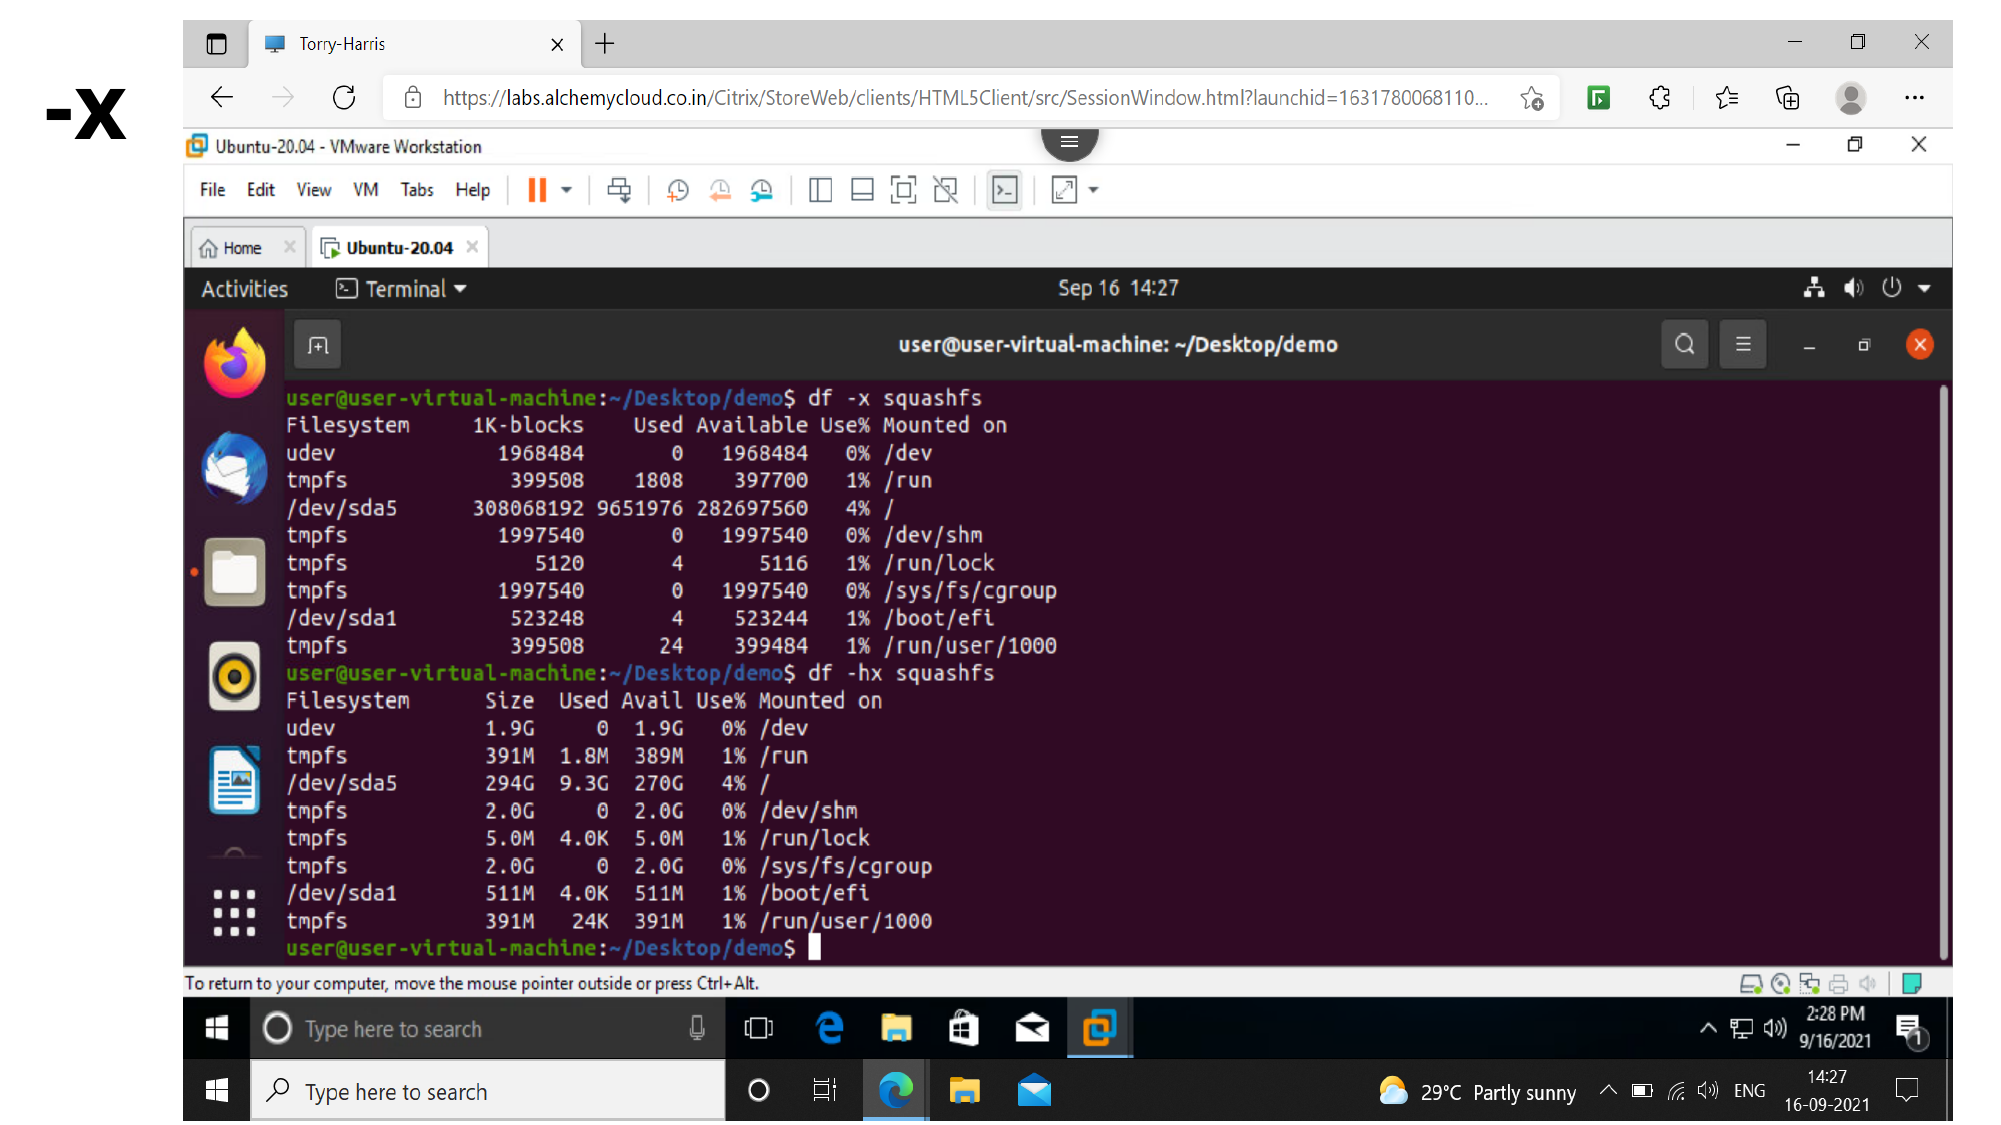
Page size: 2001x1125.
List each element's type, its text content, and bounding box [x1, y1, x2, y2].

text_box -x [30, 0, 150, 221]
picture [183, 19, 1953, 1121]
